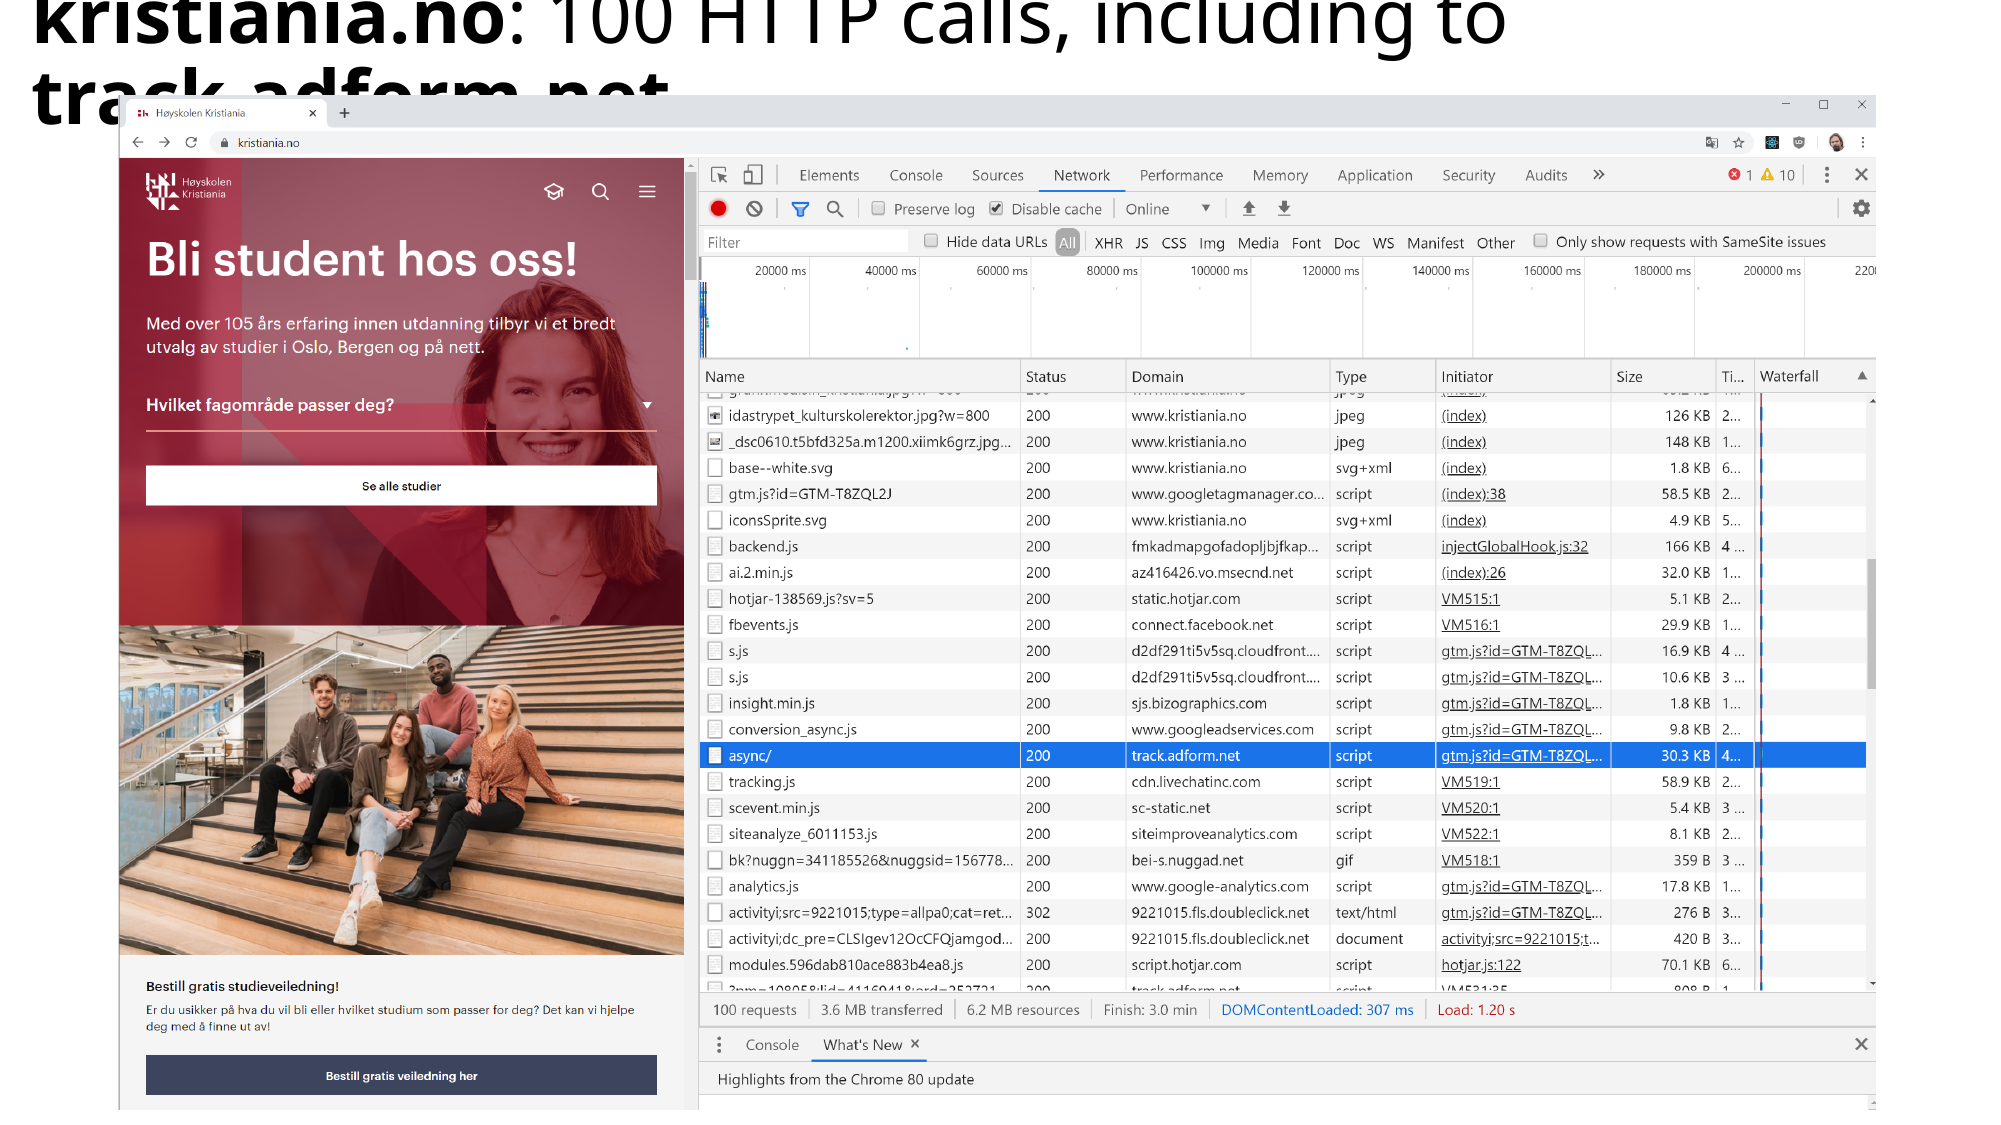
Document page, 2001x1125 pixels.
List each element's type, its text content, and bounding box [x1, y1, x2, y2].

picture [118, 95, 1876, 1110]
title kristiania.no: 100 HTTP calls, including to track.adform.net [16, 17, 1975, 102]
